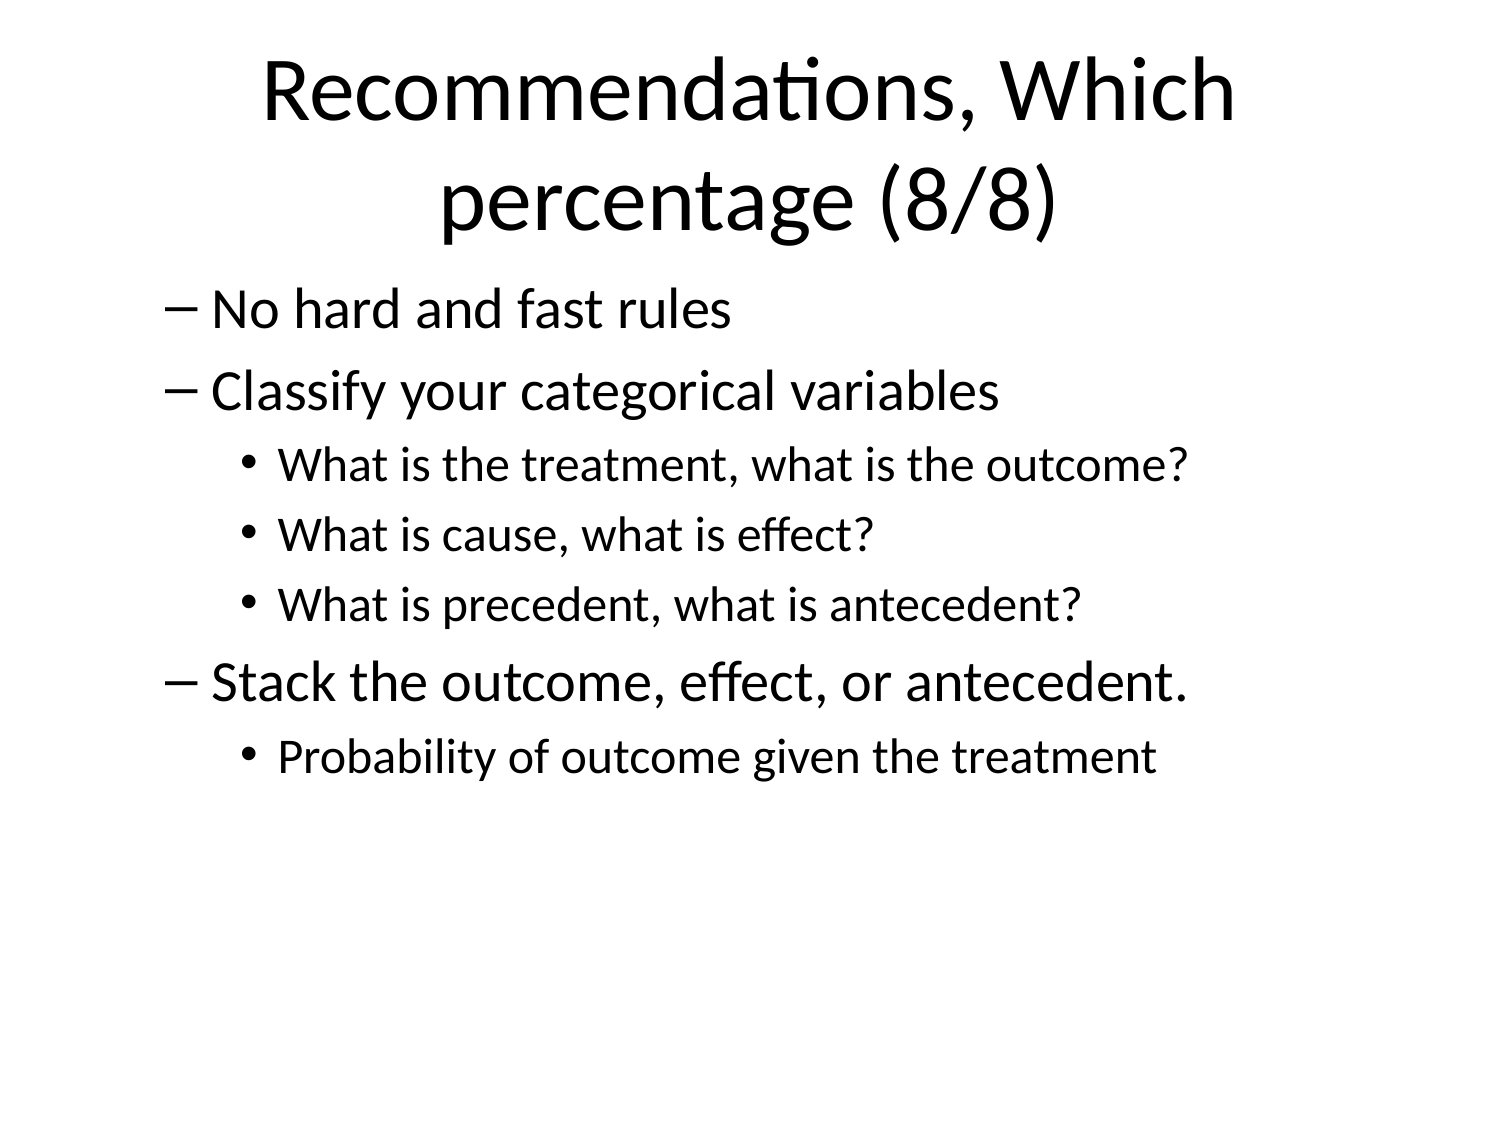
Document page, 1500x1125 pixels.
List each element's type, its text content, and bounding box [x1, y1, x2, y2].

list No hard and fast rules Classify your categorical variables What is the treatment, what is the outcome? What is cause, what is effect? What is precedent, what is antecedent? Stack the outcome, effect, or antecedent. Probability of outcome given the treatment [75, 262, 1425, 1005]
title Recommendations, Which percentage (8/8) [75, 45, 1425, 233]
